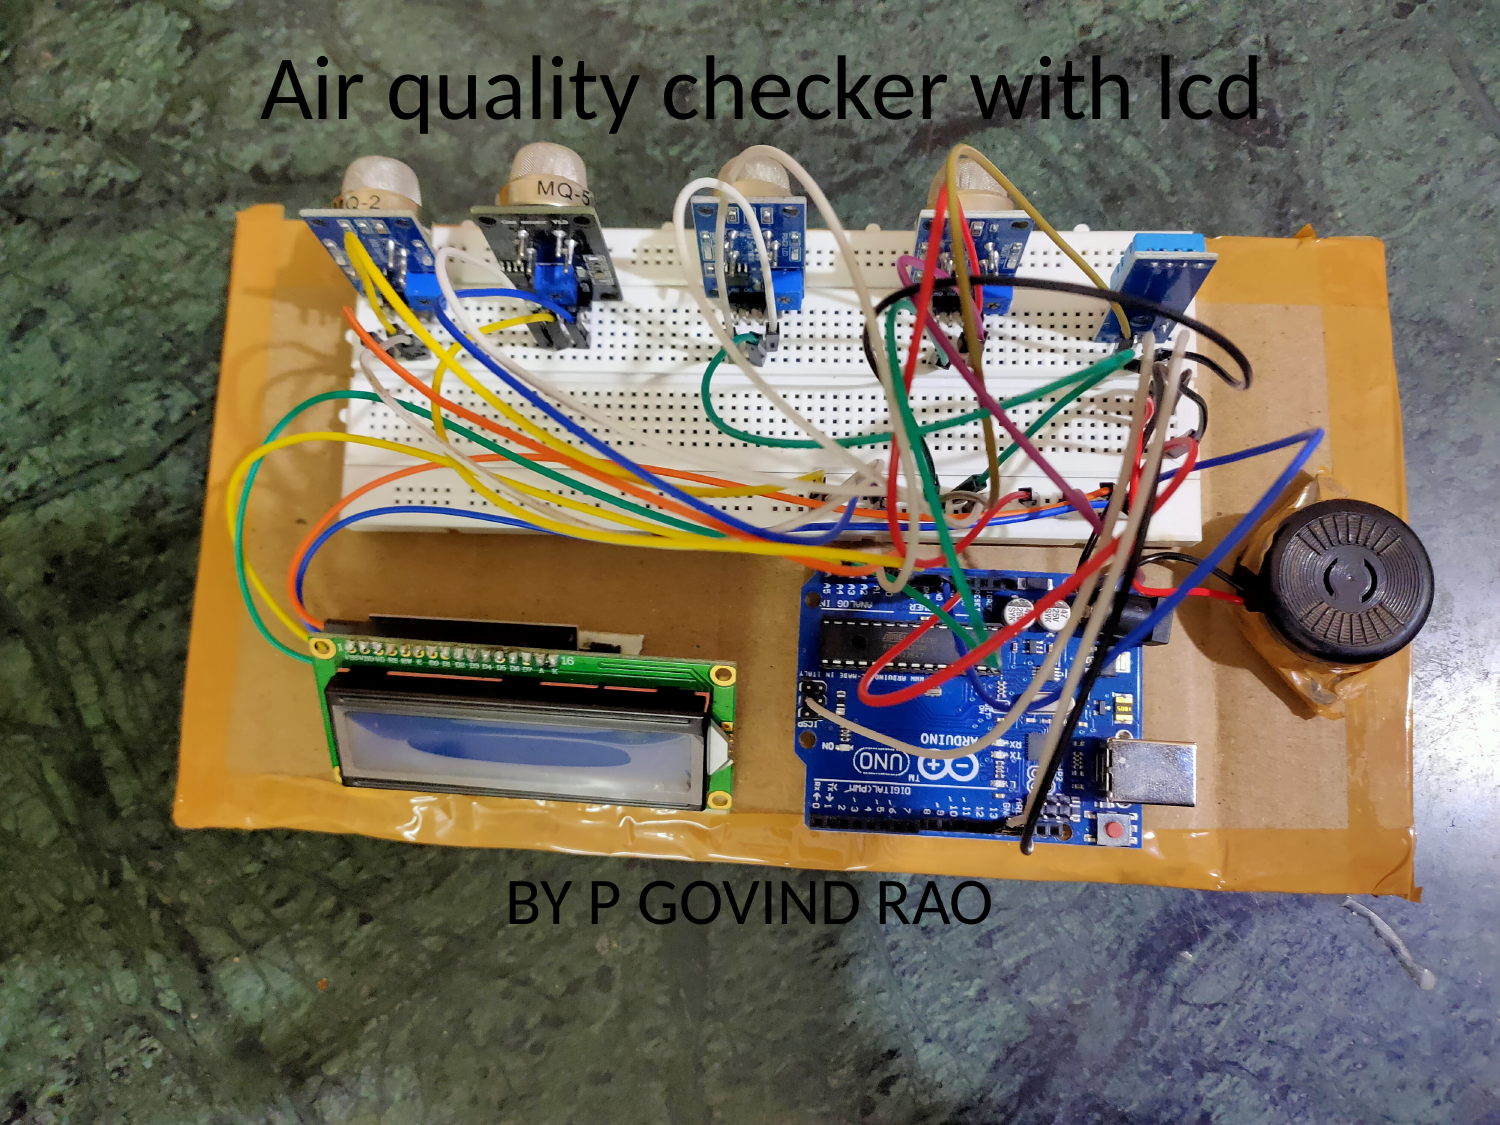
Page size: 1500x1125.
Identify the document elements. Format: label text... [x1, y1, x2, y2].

subtitle BY P GOVIND RAO [225, 849, 1275, 1038]
title Air quality checker with lcd [125, 0, 1400, 354]
picture [0, 0, 1500, 1125]
